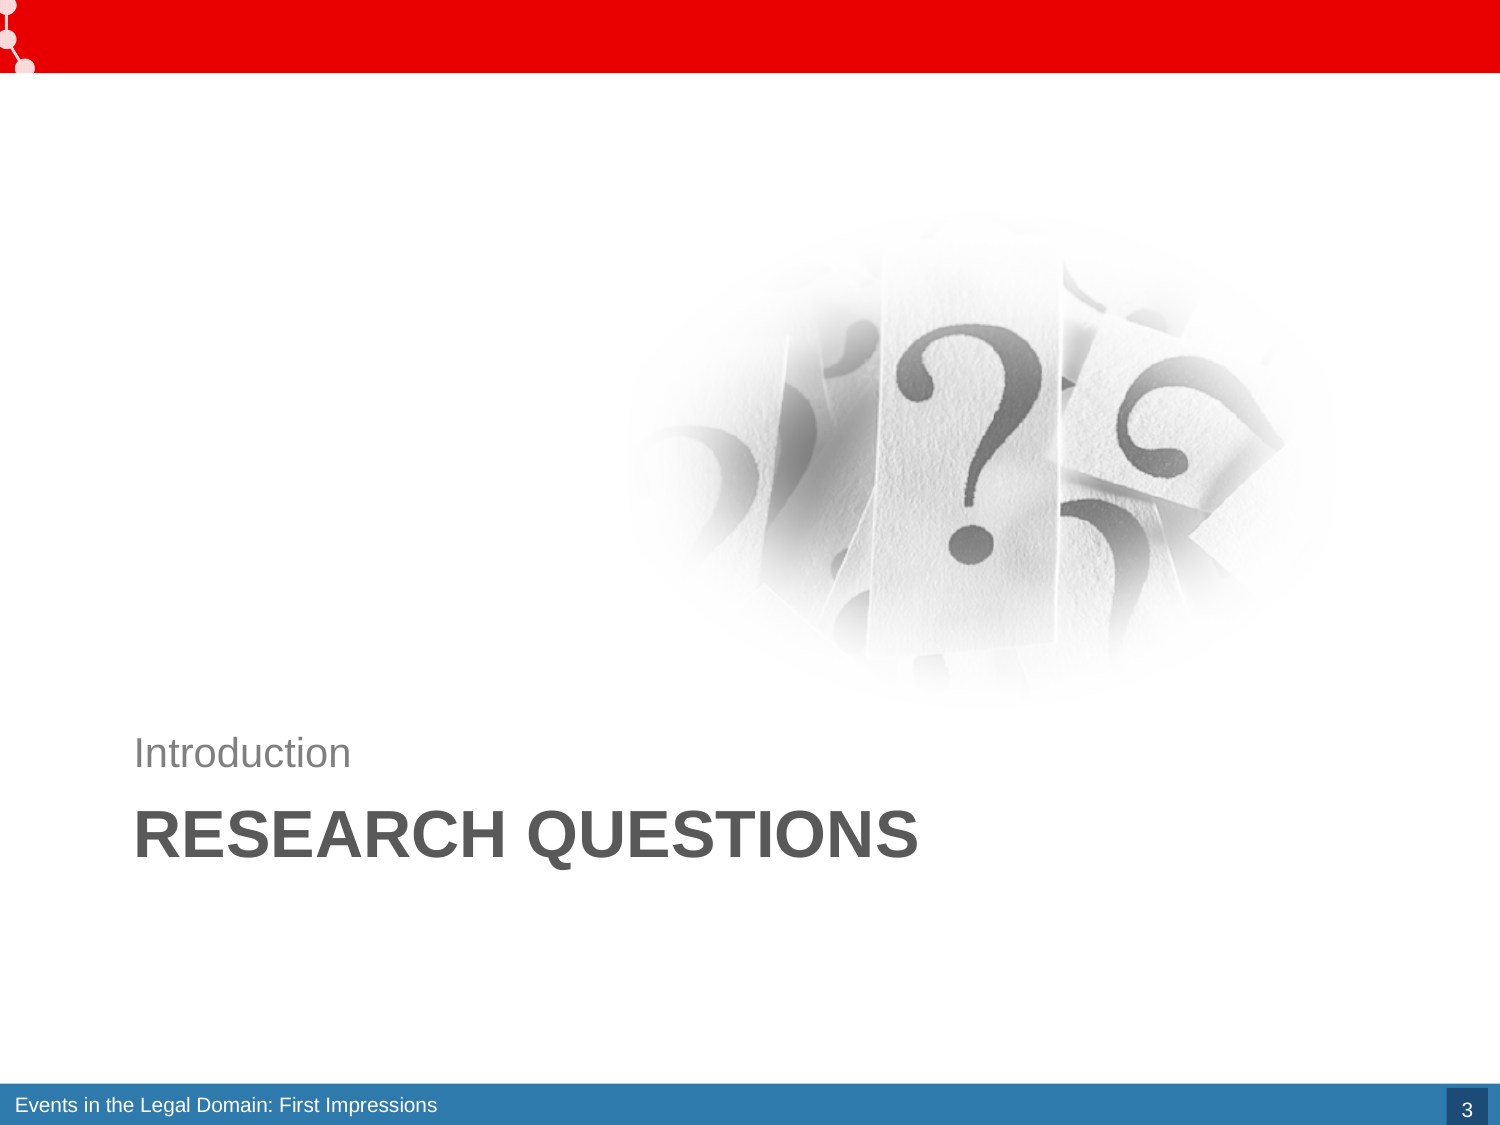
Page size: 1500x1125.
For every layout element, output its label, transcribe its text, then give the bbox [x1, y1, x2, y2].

list Introduction [118, 536, 1394, 784]
title RESEARCH Questions [118, 784, 1394, 1007]
picture [580, 194, 1382, 726]
